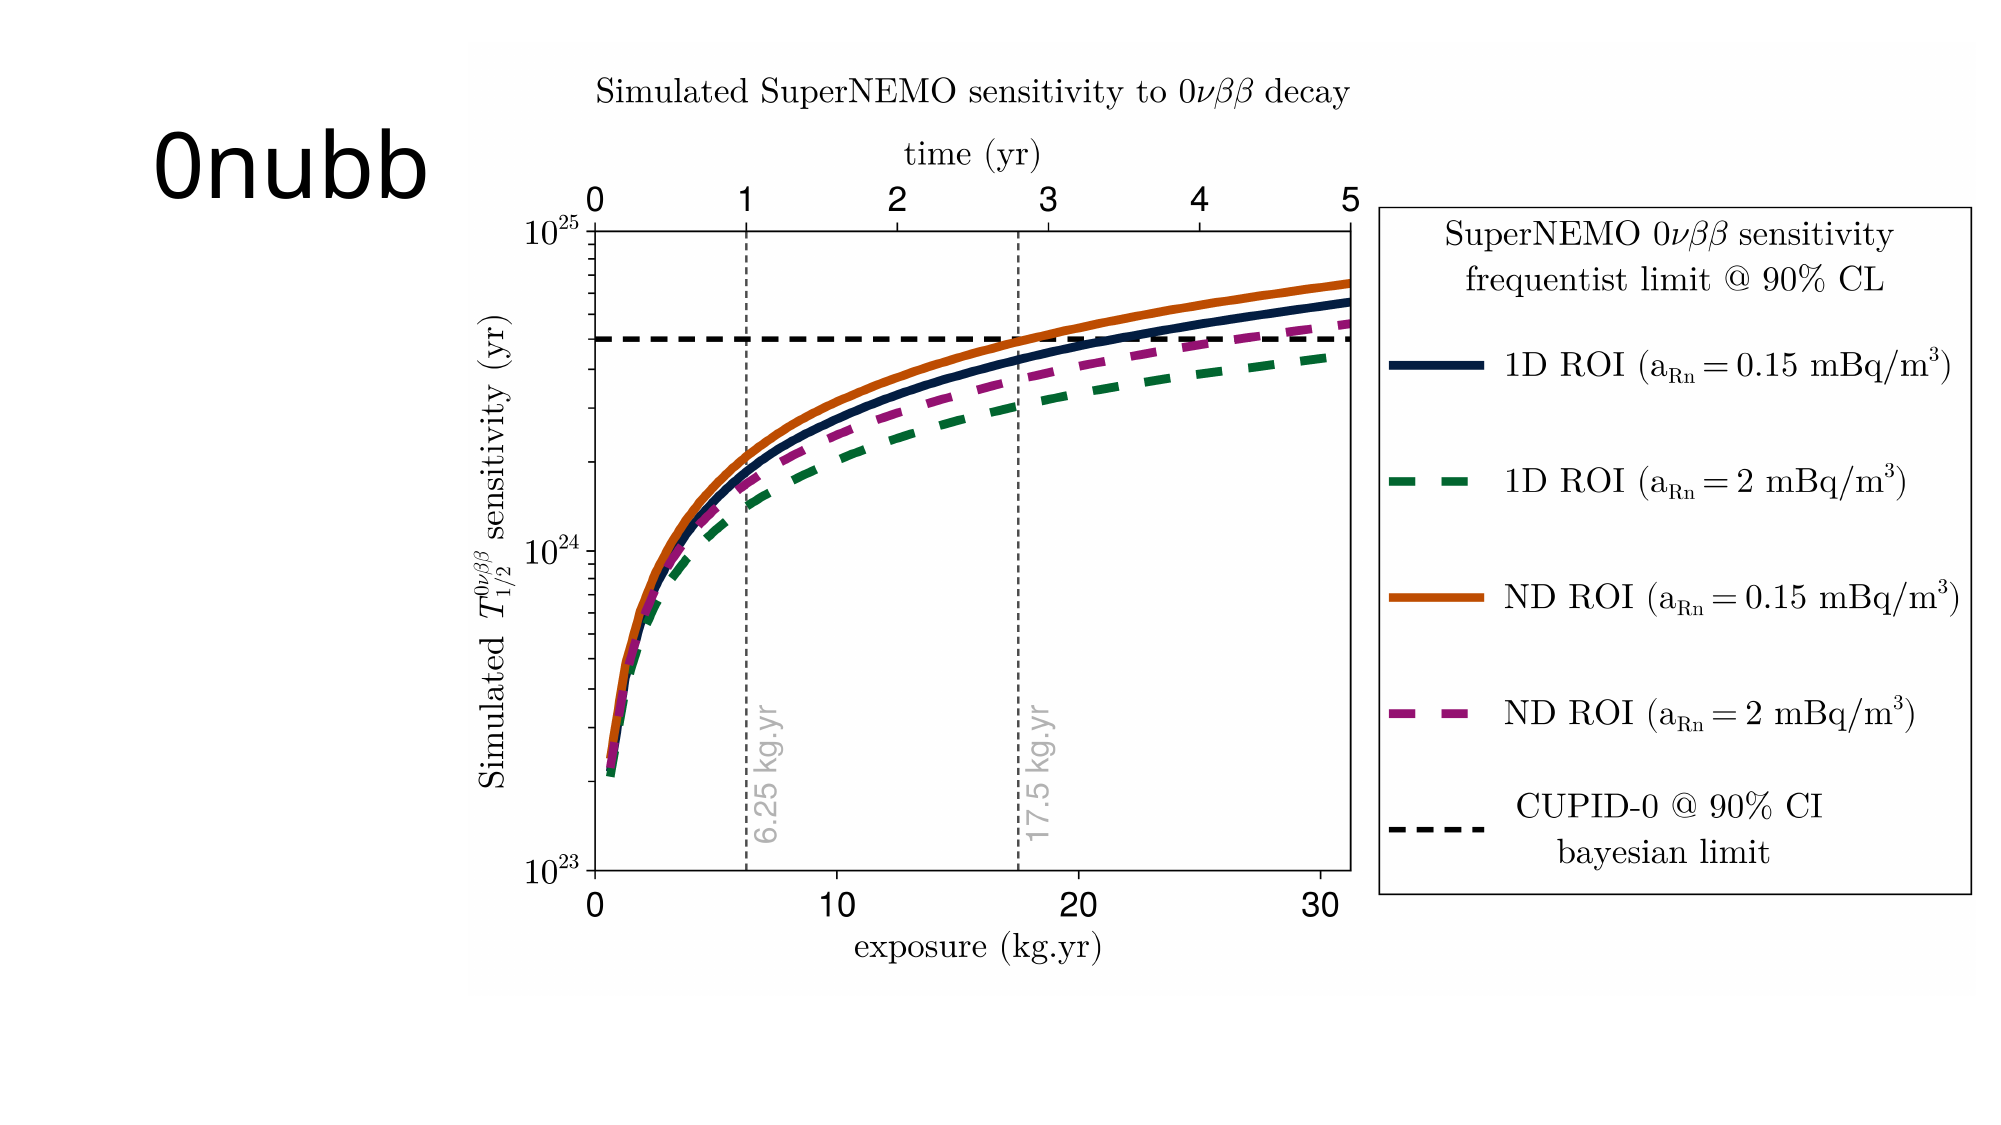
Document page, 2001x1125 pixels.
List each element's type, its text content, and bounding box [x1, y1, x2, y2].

title 0nubb [137, 59, 467, 278]
picture [467, 42, 1976, 997]
